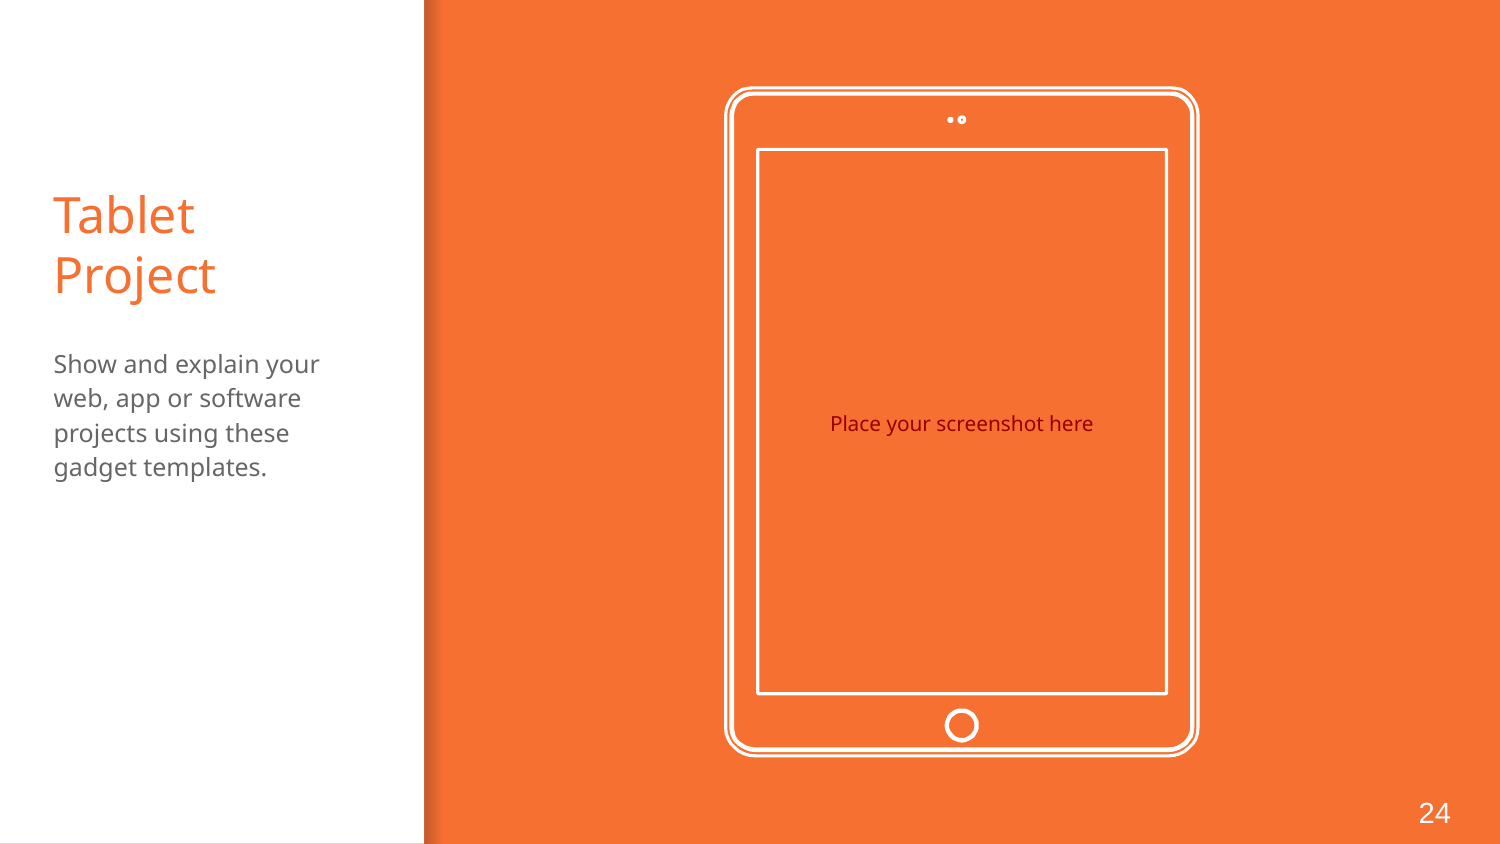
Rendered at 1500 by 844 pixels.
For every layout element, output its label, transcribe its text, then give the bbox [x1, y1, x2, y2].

slide_number 24 [1403, 779, 1494, 844]
text_box [725, 87, 1199, 756]
list Show and explain your web, app or software projects using these gadget templates. [38, 328, 375, 748]
title Tablet Project [38, 94, 375, 319]
text_box Place your screenshot here [757, 149, 1167, 697]
